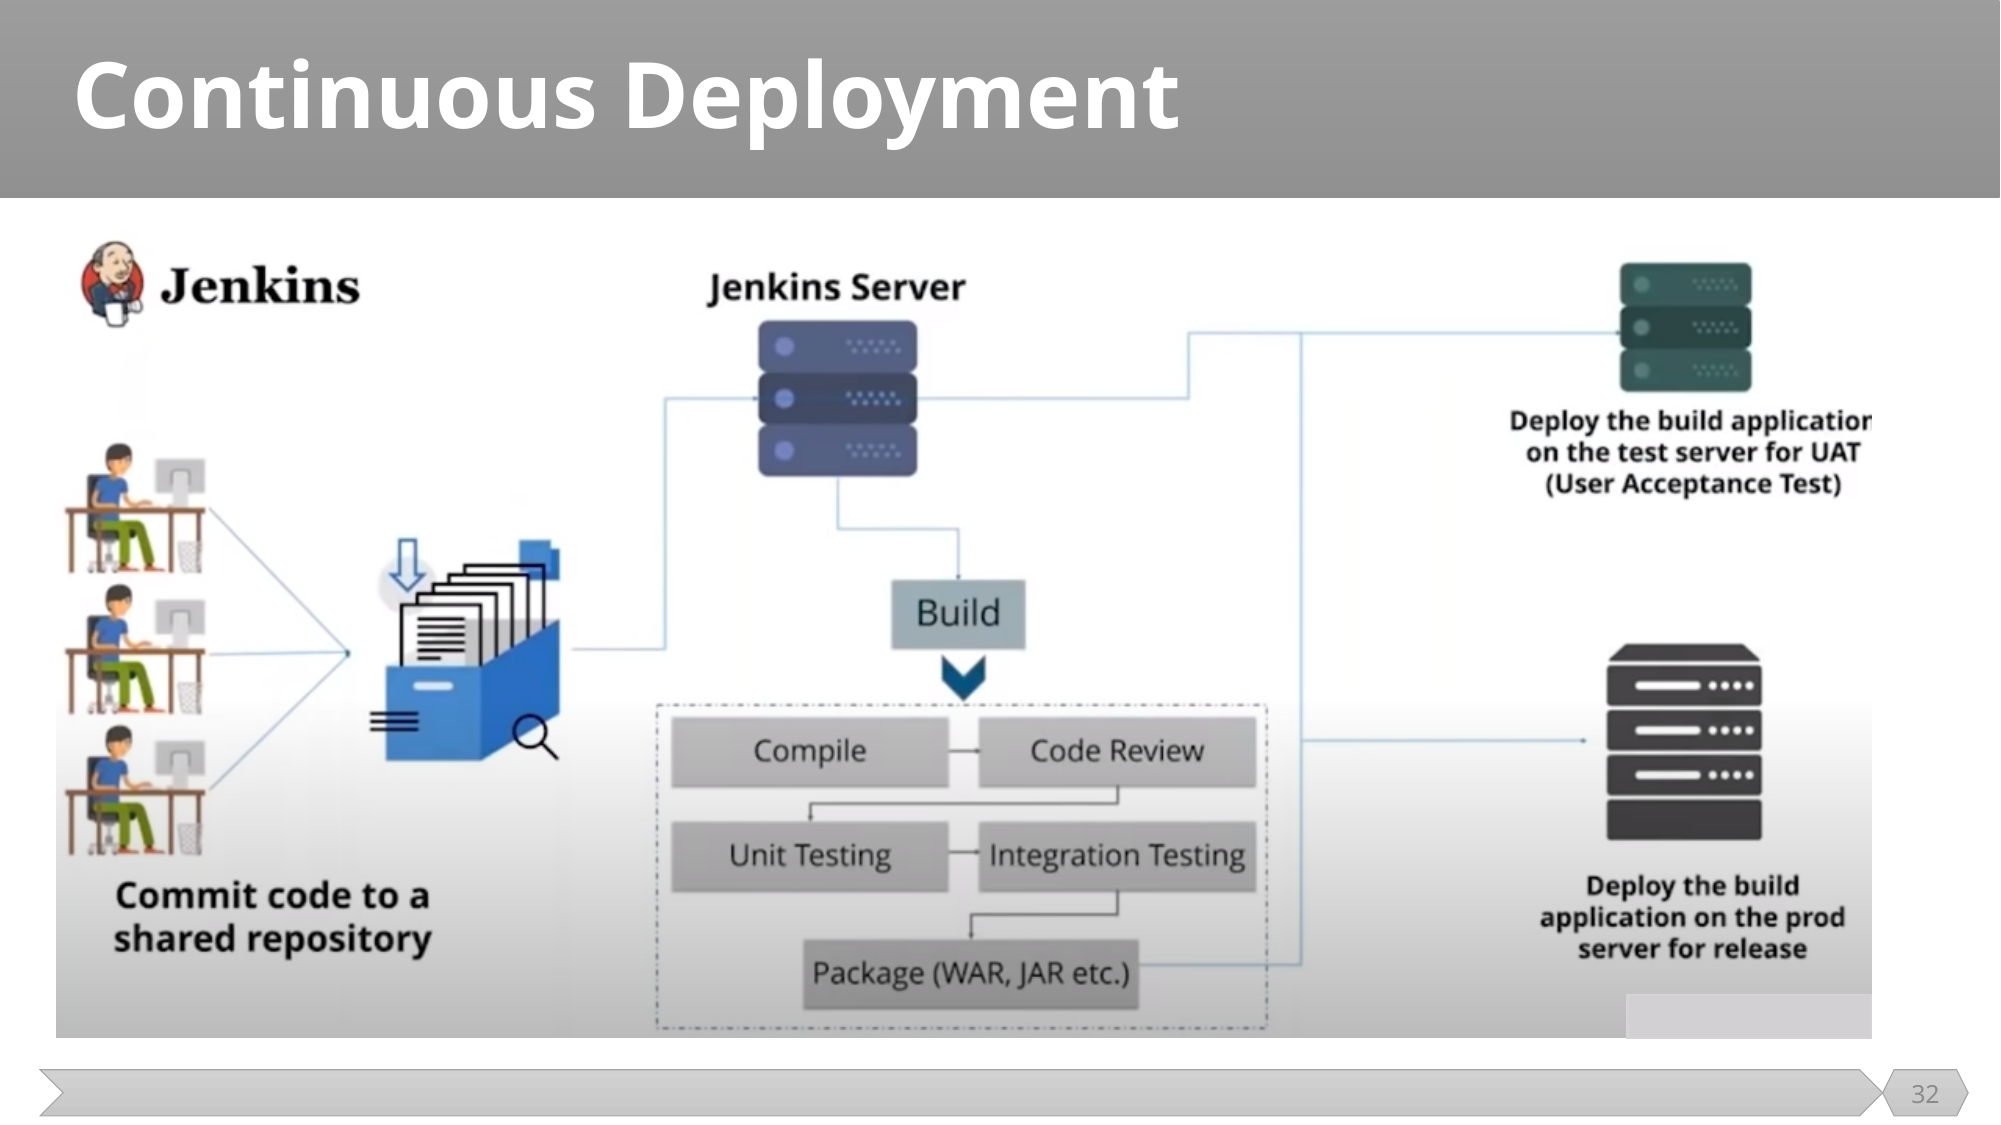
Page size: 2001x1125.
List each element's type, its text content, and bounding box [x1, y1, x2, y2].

picture [56, 225, 1872, 1038]
title Continuous Deployment [56, 0, 1969, 199]
slide_number 32 [1882, 1065, 1969, 1125]
